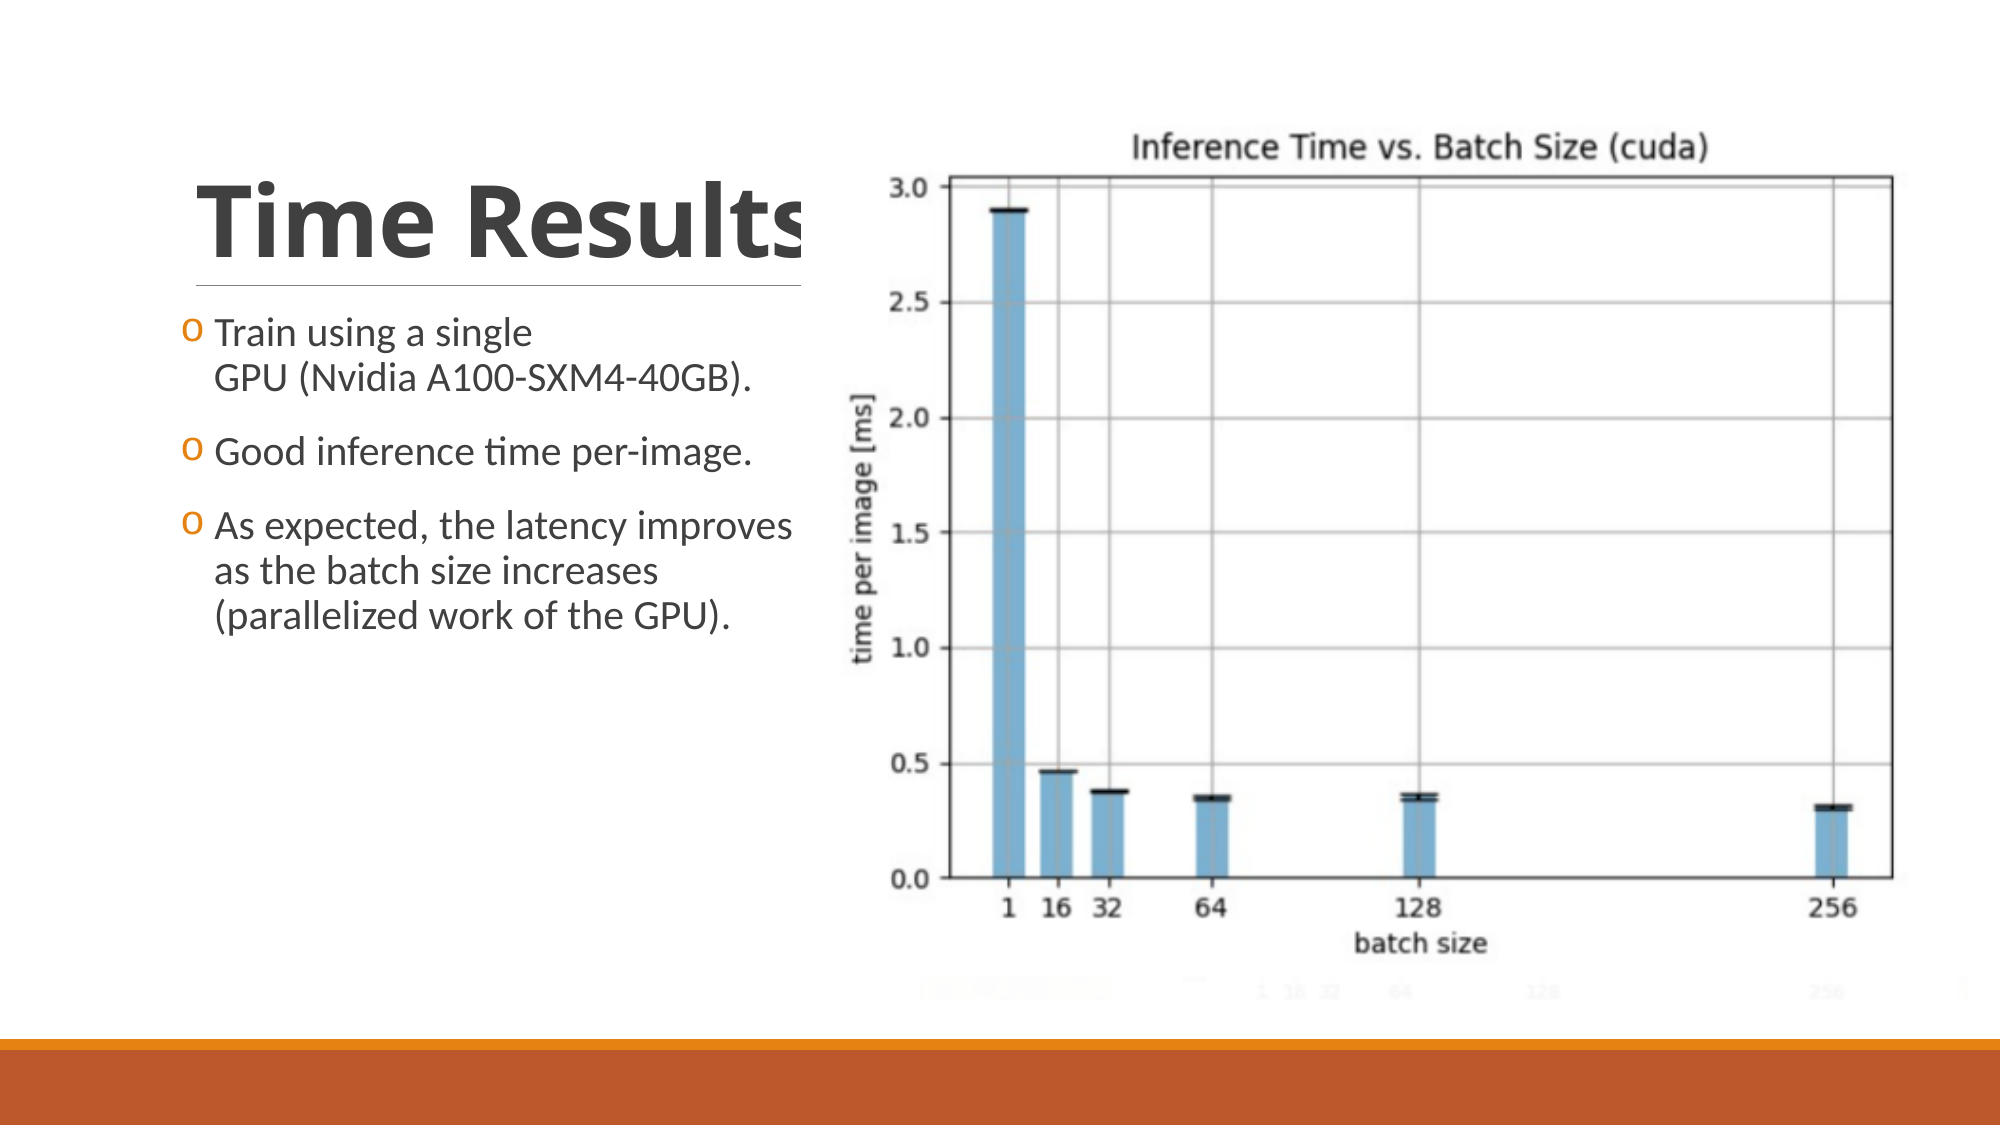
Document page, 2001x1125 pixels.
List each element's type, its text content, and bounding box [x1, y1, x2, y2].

title Time Results [180, 47, 1830, 285]
picture [801, 90, 1968, 1001]
list Train using a single GPU (Nvidia A100-SXM4-40GB). Good inference time per-image. As expected, the latency improves as the batch size increases (parallelized work of the GPU). [180, 302, 798, 963]
